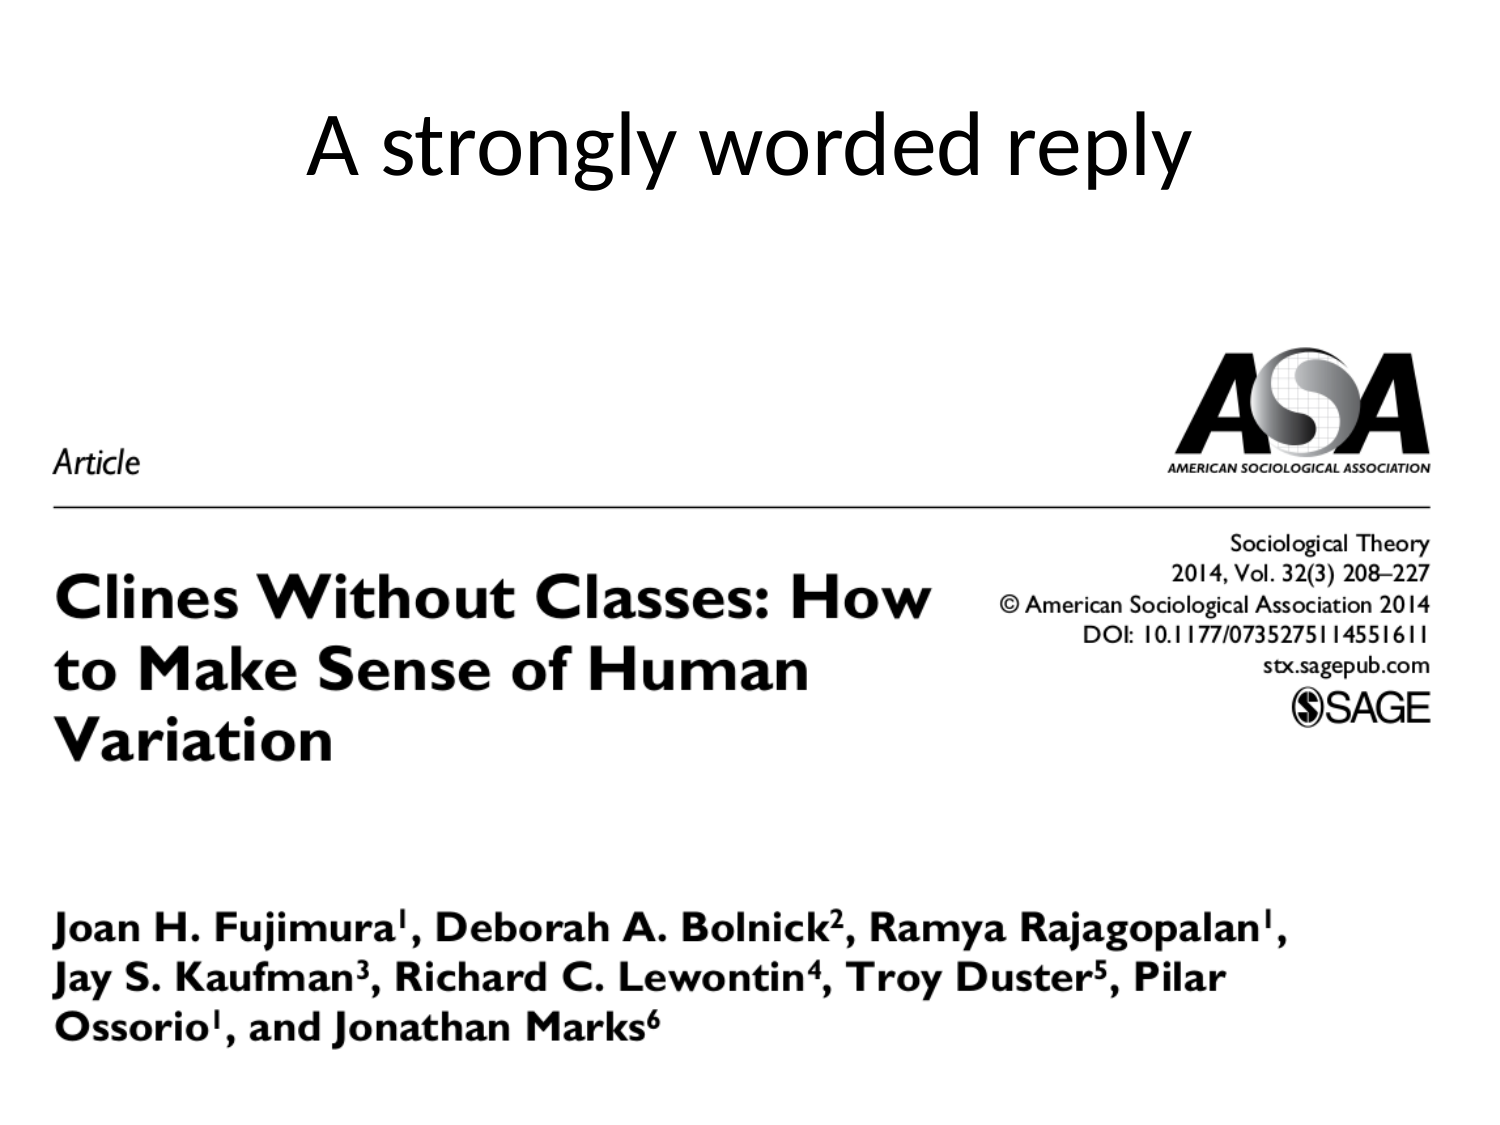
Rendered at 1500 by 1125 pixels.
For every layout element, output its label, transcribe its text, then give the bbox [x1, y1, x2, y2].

picture [7, 312, 1500, 1080]
title A strongly worded reply [75, 45, 1425, 233]
